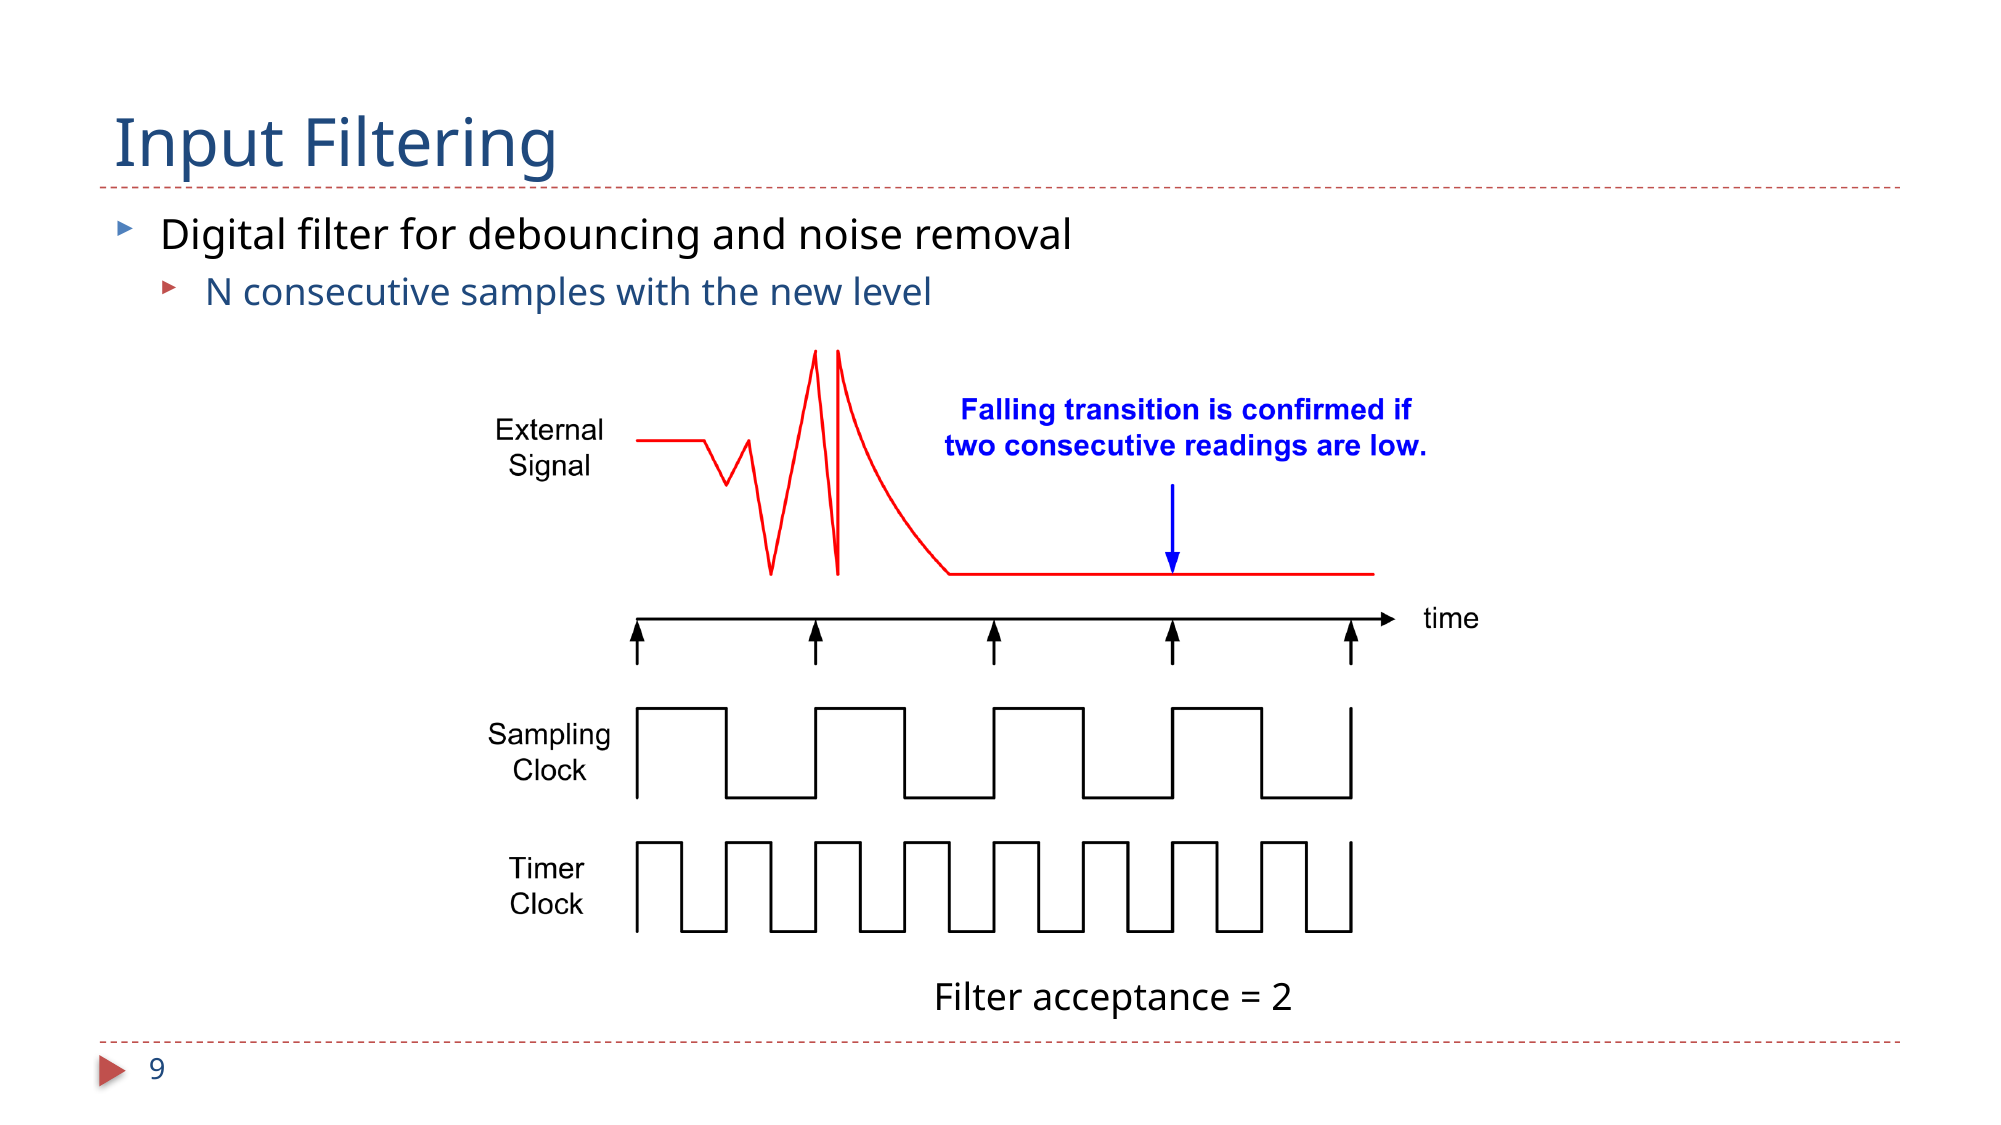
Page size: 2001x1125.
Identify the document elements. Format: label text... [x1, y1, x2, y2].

picture [487, 349, 1479, 934]
text_box Filter acceptance = 2 [918, 965, 1309, 1026]
list Digital filter for debouncing and noise removal N consecutive samples with the new level [99, 200, 1900, 1010]
title Input Filtering [99, 24, 1900, 188]
slide_number 9 [133, 1042, 568, 1103]
